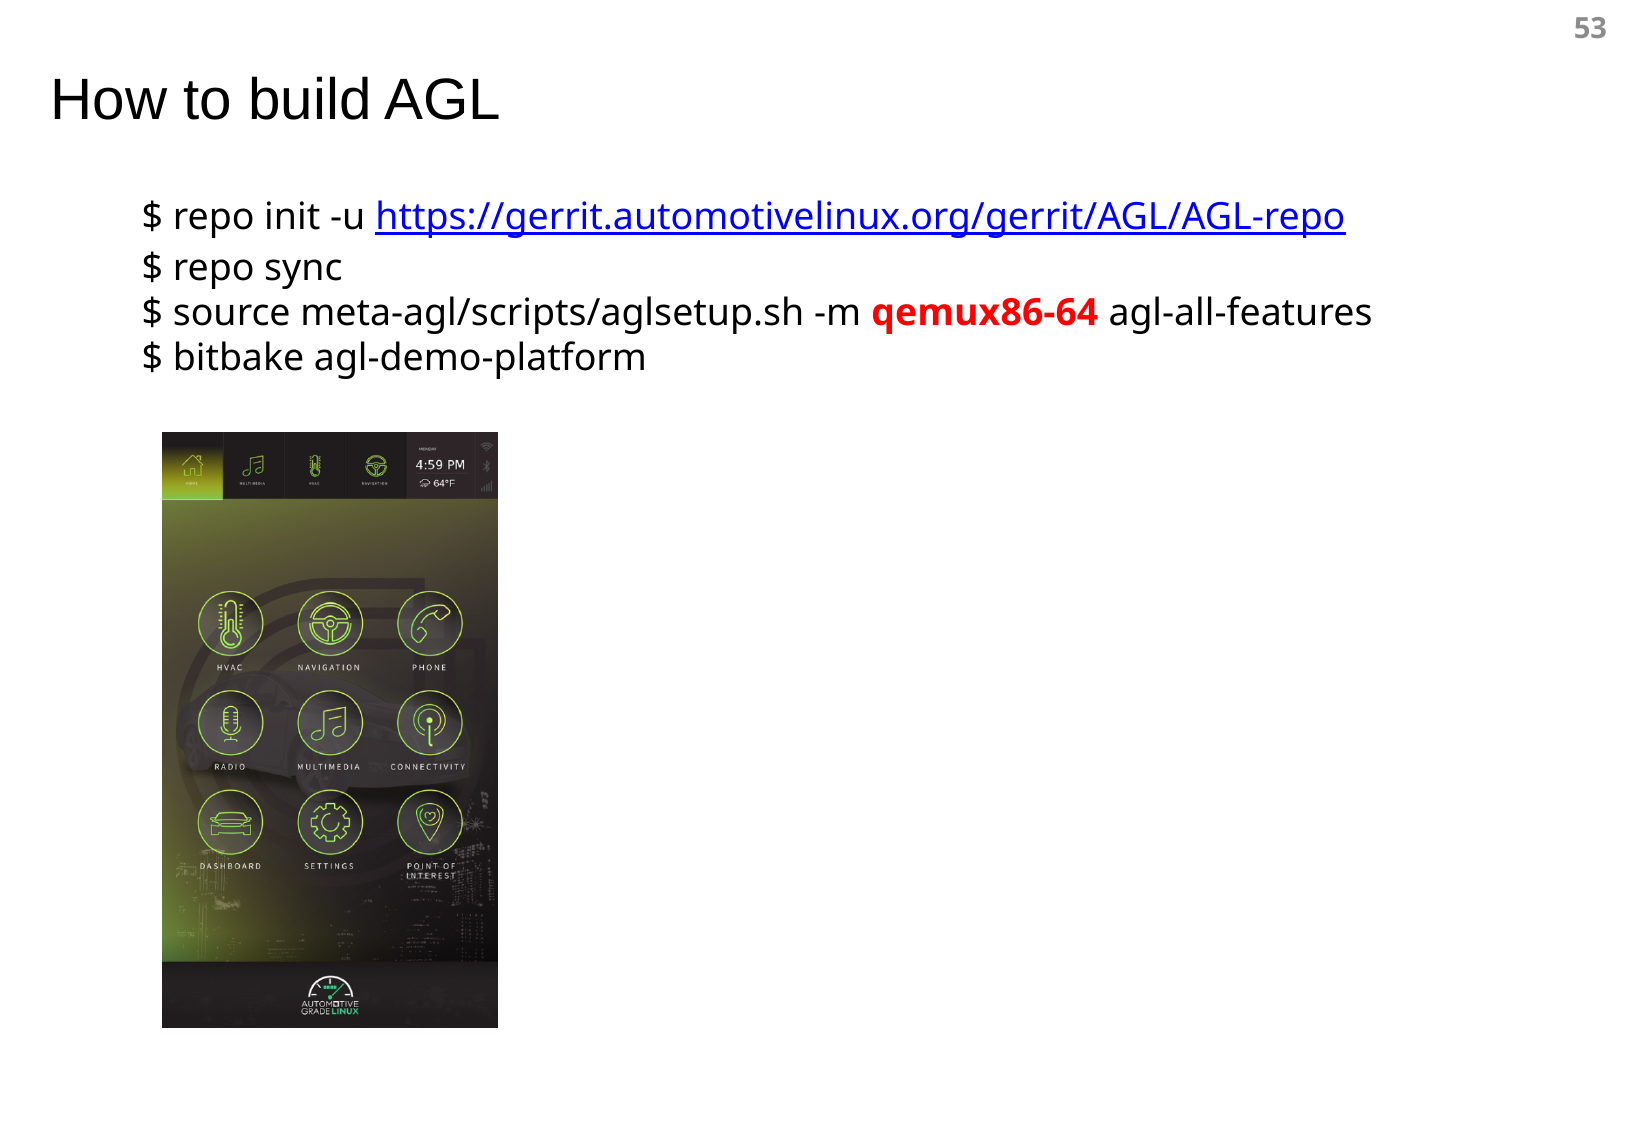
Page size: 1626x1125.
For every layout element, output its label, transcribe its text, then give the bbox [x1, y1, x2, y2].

picture [162, 432, 498, 1029]
text_box $ repo init -u https://gerrit.automotivelinux.org/gerrit/AGL/AGL-repo $ repo sync $ source meta-agl/scripts/aglsetup.sh -m qemux86-64 agl-all-features $ bitbake agl-demo-platform [126, 184, 1388, 431]
text_box How to build AGL [36, 19, 517, 139]
